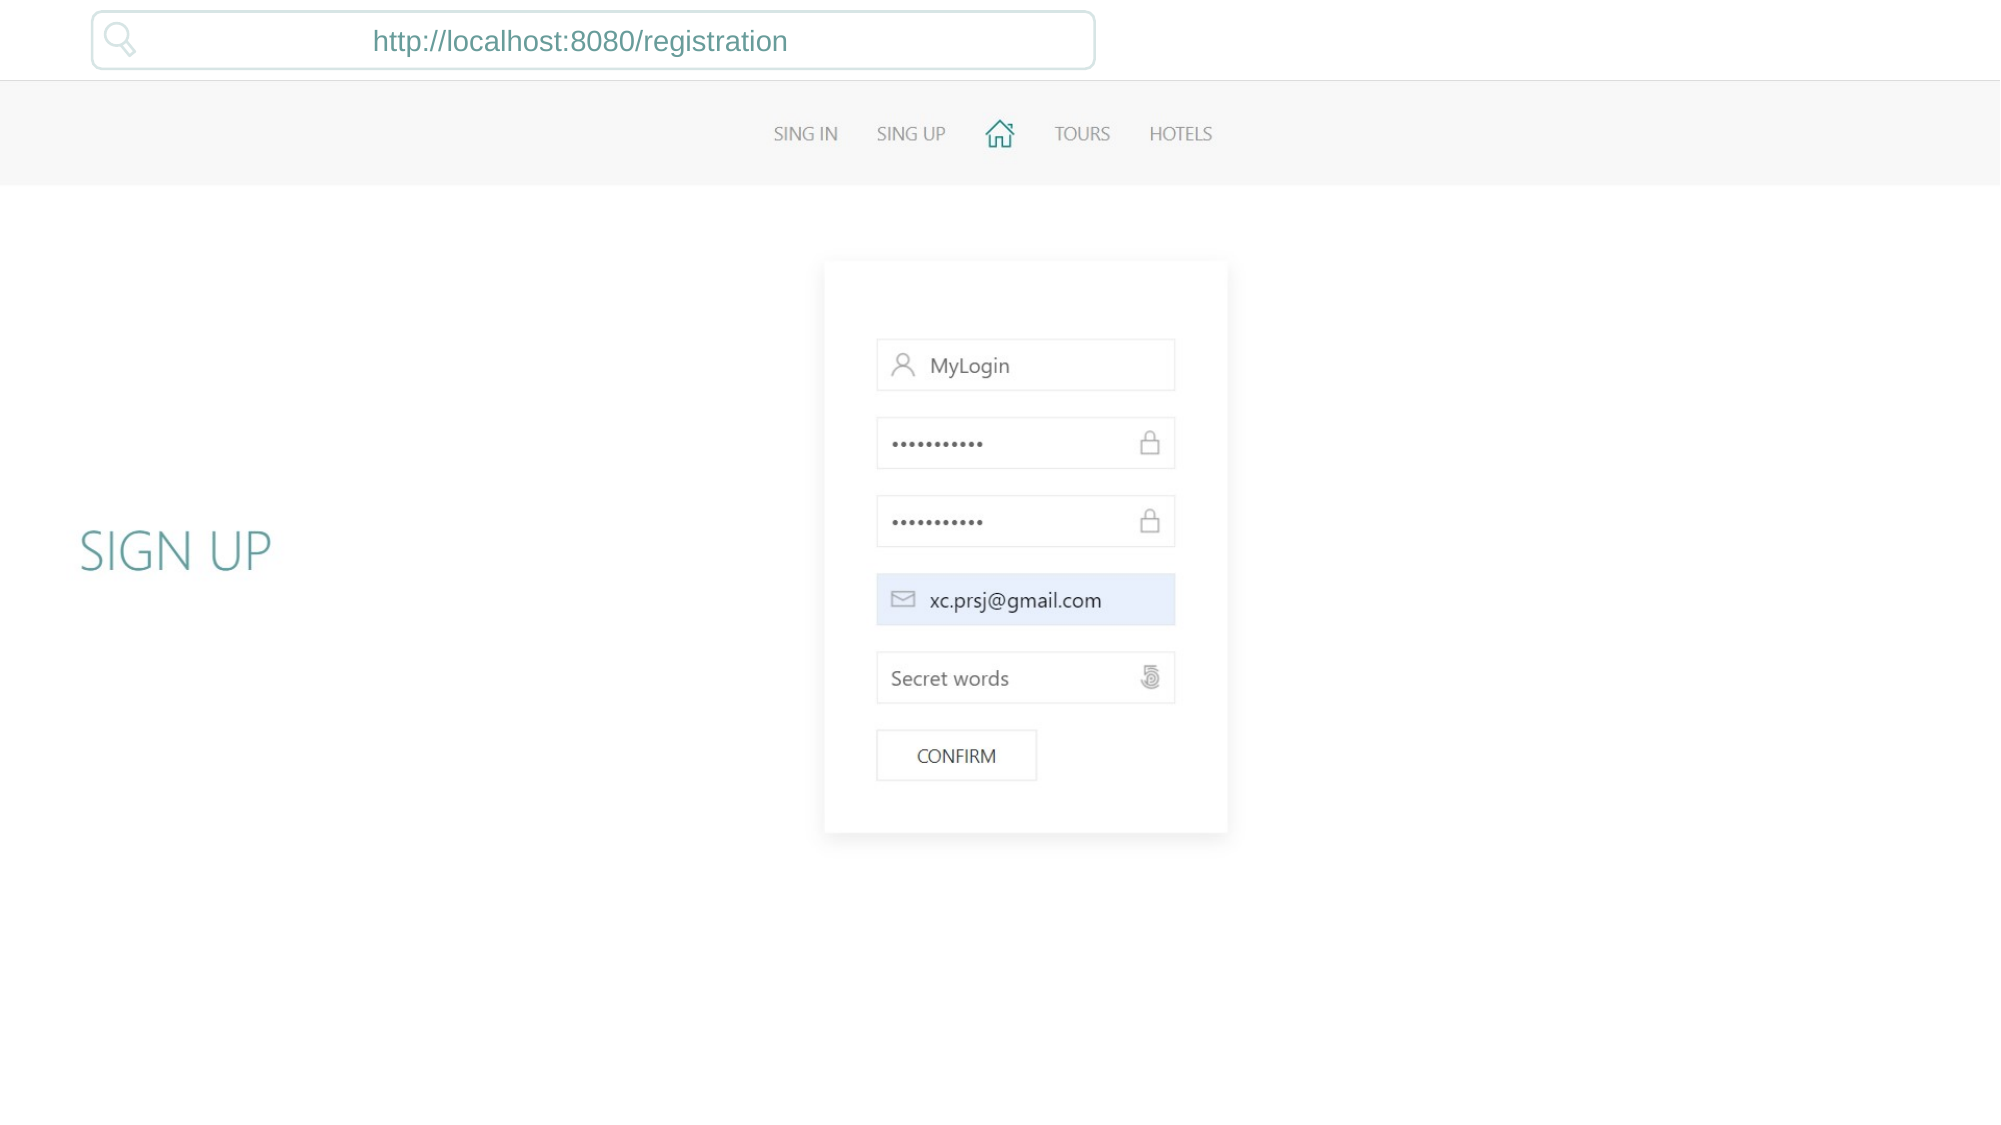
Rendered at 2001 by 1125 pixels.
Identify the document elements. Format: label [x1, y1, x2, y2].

text_box [91, 11, 1095, 70]
picture [0, 80, 2000, 1011]
